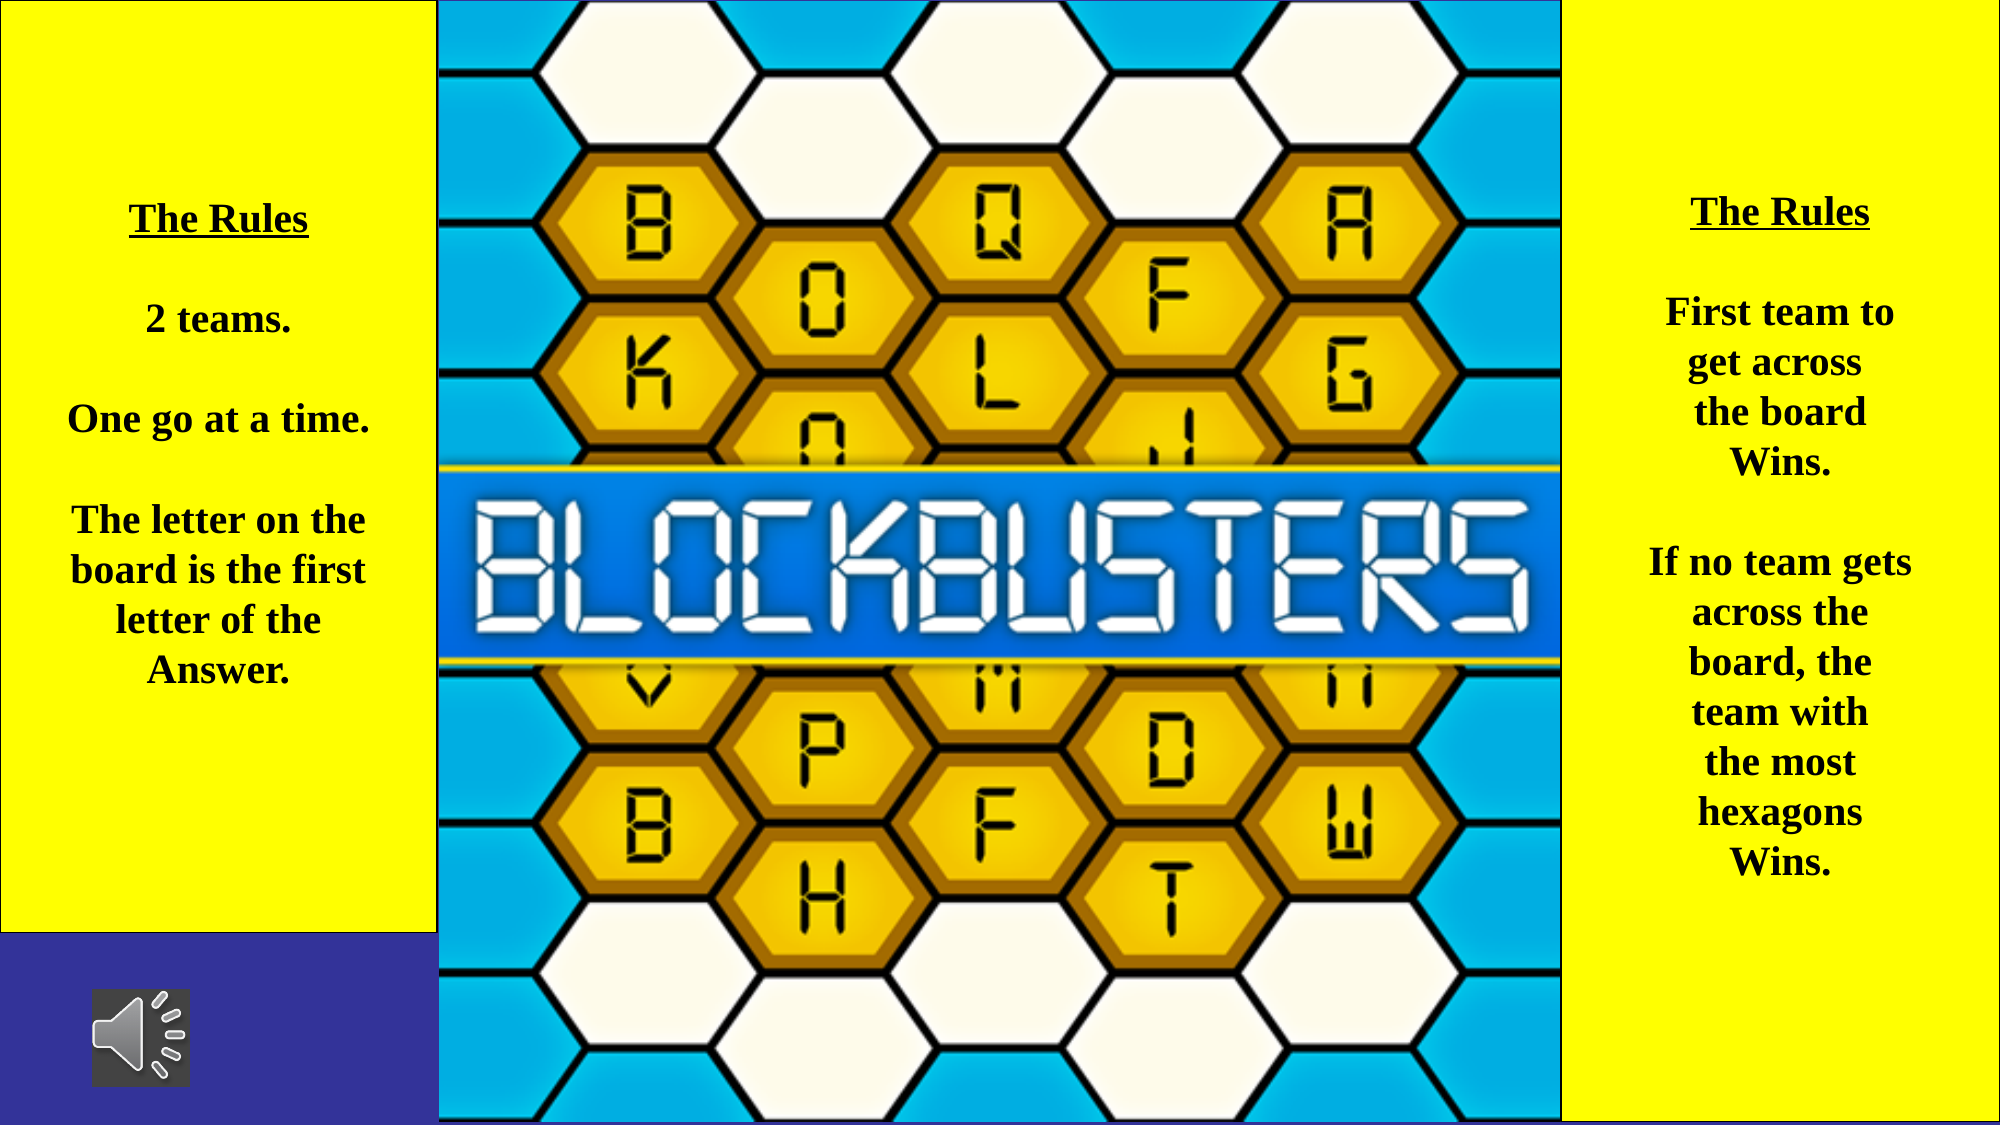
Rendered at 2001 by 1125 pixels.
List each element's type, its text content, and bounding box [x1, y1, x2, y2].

picture [439, 1, 1560, 1122]
text_box The Rules First team to get across the board Wins. If no team gets across the board, the team with the most hexagons Wins. [1560, 0, 2000, 1122]
picture [91, 987, 192, 1088]
text_box The Rules 2 teams. One go at a time. The letter on the board is the first letter of the Answer. [0, 0, 438, 933]
